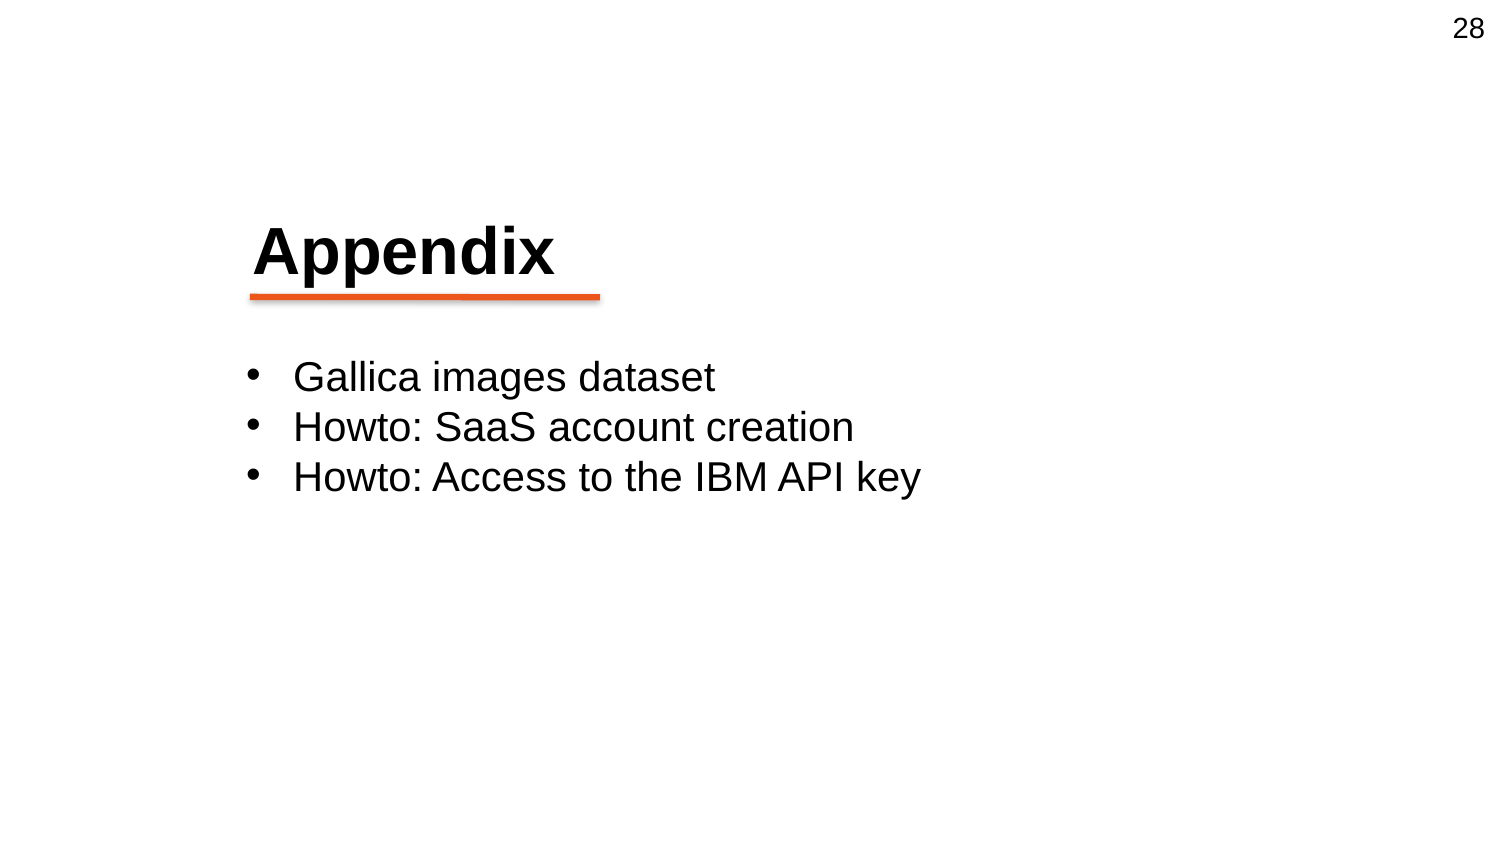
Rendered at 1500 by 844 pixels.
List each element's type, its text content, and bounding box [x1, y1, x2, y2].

slide_number 28 [1325, 2, 1500, 43]
text_box Gallica images dataset Howto: SaaS account creation Howto: Access to the IBM API key [231, 334, 1490, 465]
title Appendix [237, 200, 963, 322]
